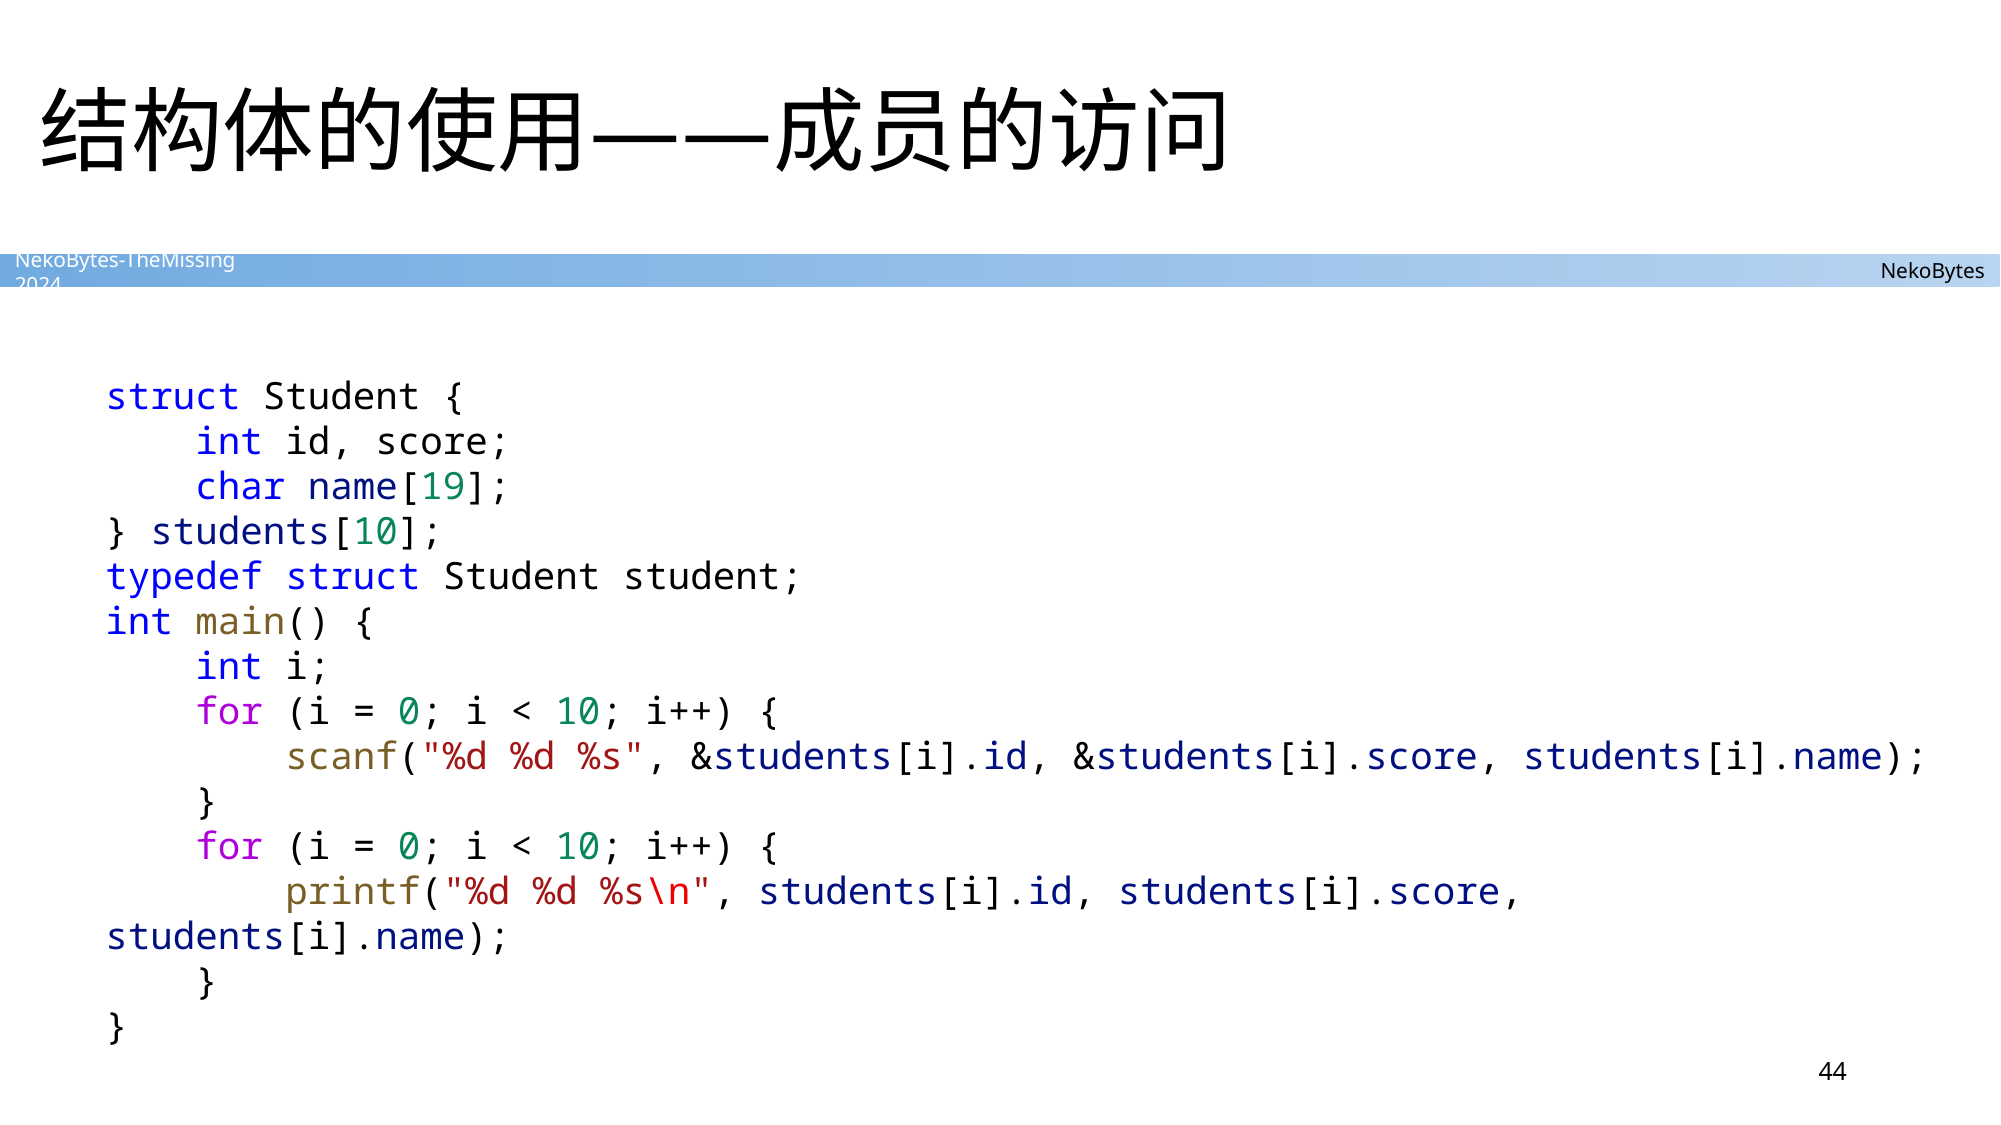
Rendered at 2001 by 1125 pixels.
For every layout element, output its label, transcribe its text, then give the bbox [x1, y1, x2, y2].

text_box struct Student { int id, score; char name[19]; } students[10]; typedef struct Student student; int main() { int i; for (i = 0; i < 10; i++) { scanf("%d %d %s", &students[i].id, &students[i].score, students[i].name); } for (i = 0; i < 10; i++) { printf("%d %d %s\n", students[i].id, students[i].score, students[i].name); } } [90, 364, 1953, 1055]
slide_number 44 [1412, 1055, 1862, 1103]
title 结构体的使用——成员的访问 [39, 61, 1764, 195]
